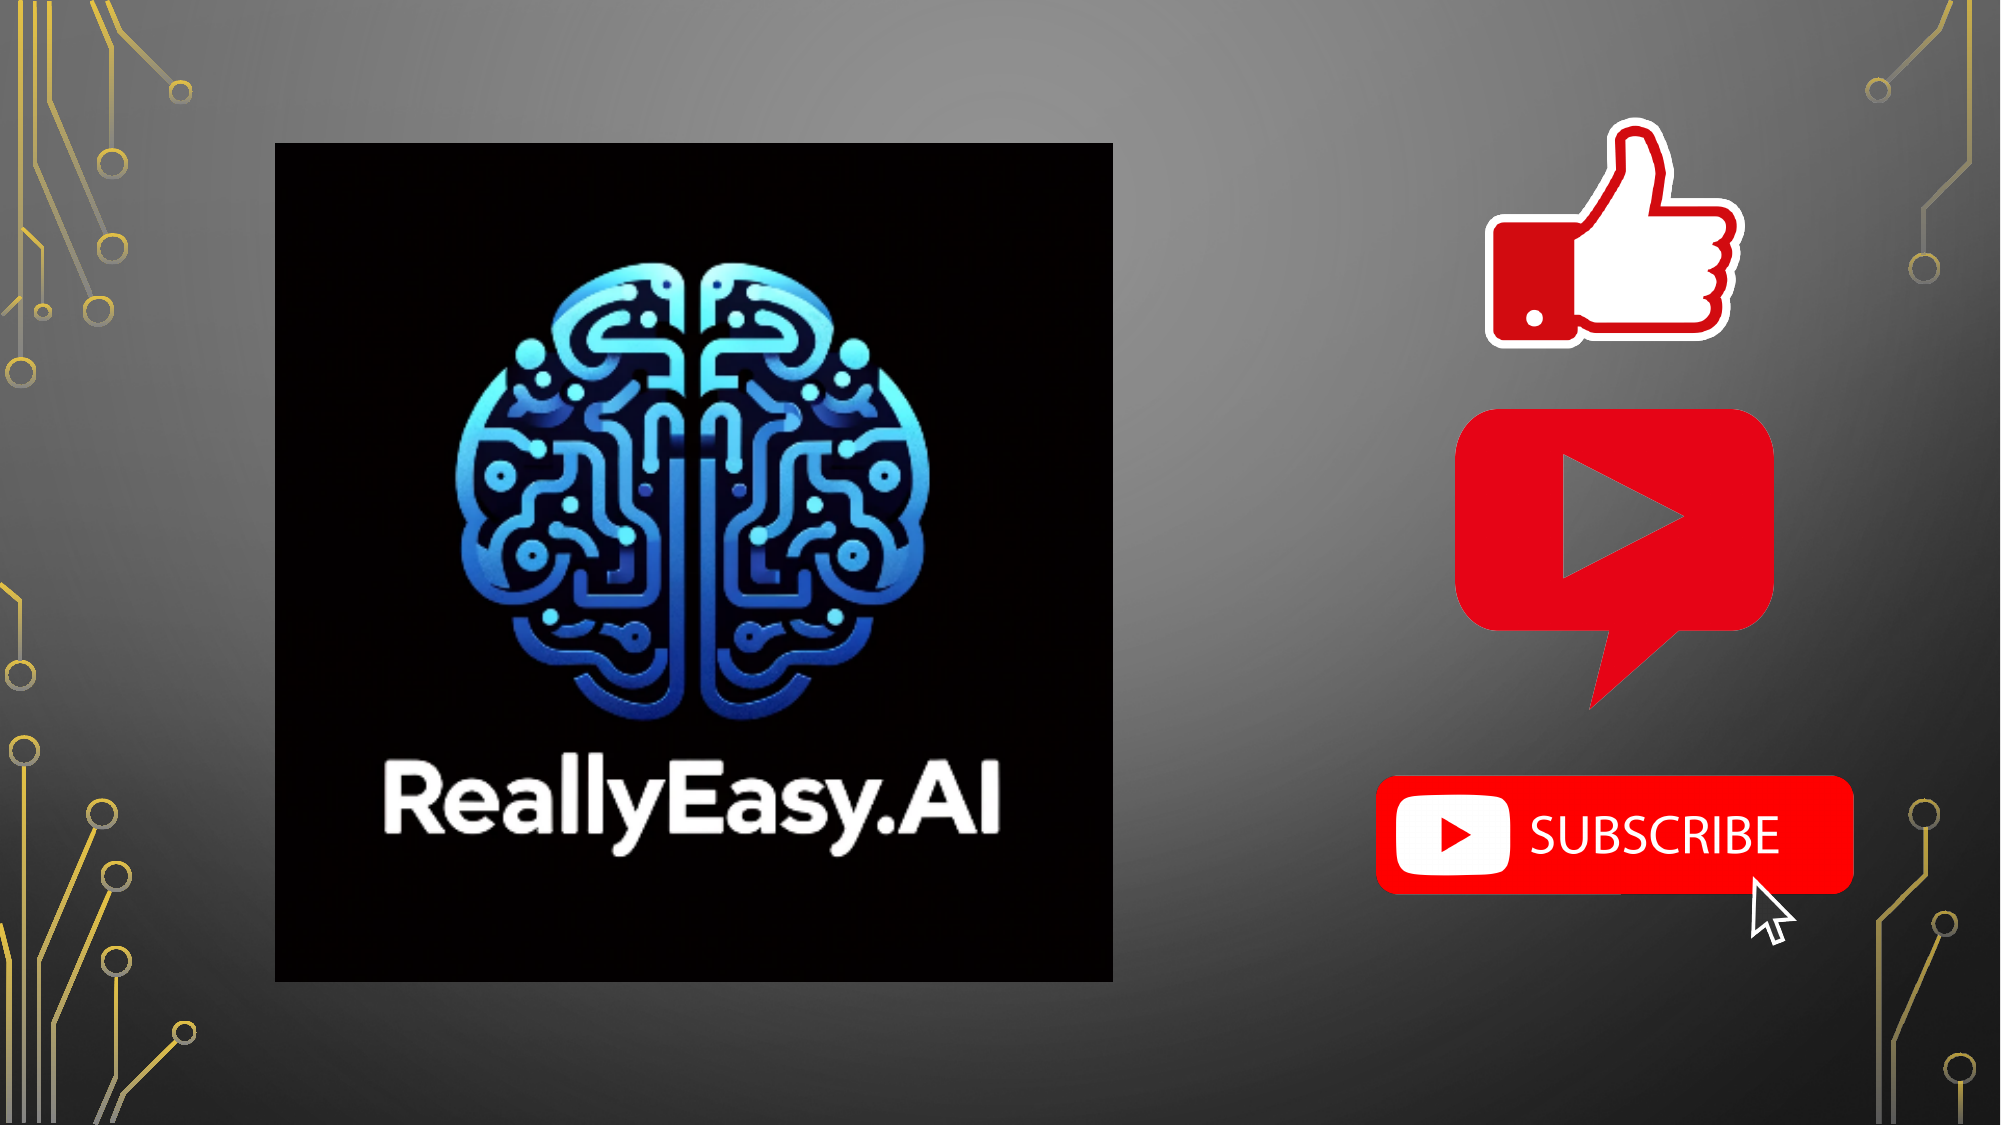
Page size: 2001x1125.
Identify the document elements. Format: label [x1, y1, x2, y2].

text_box [1353, 87, 1877, 1105]
picture [274, 143, 1113, 982]
